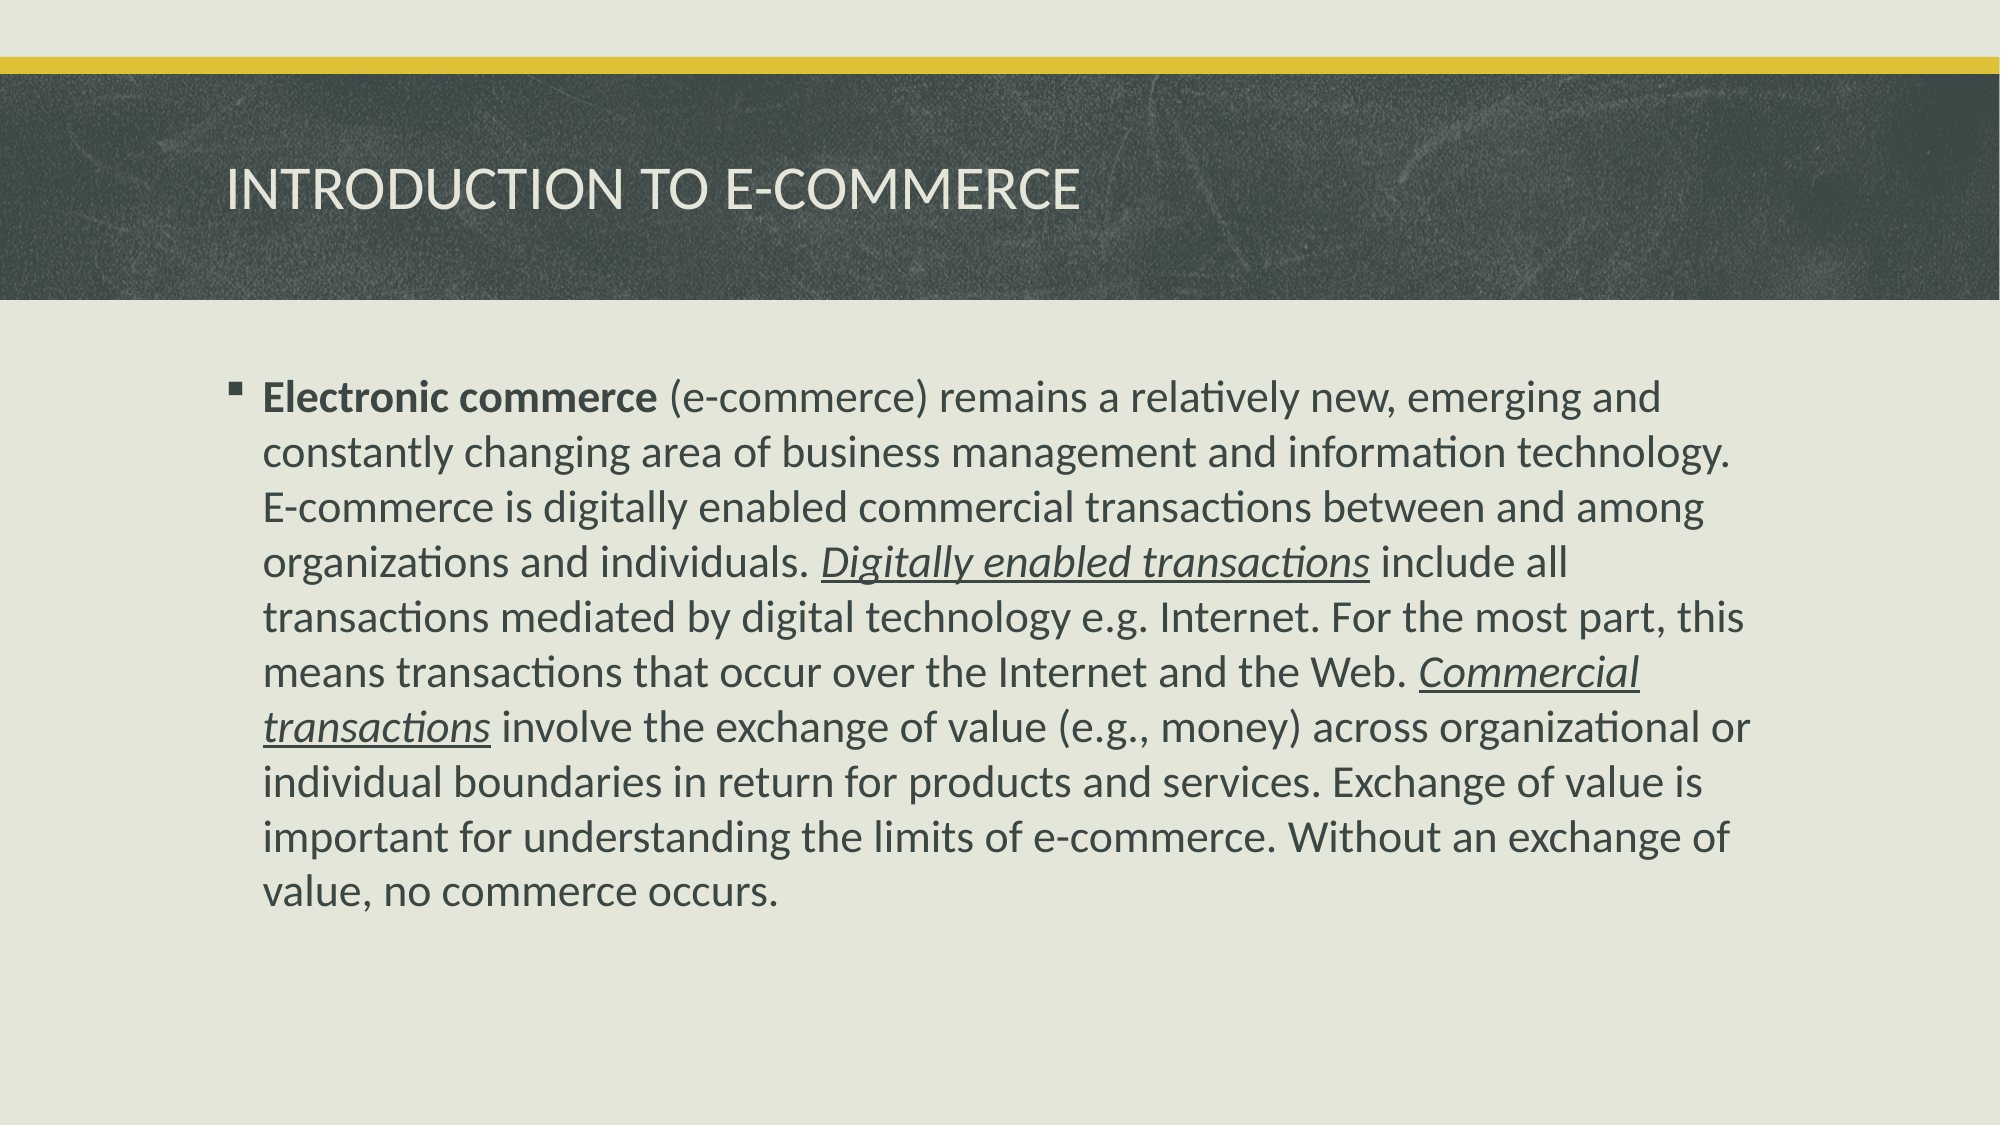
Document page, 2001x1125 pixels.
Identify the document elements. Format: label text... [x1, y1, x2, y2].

list Electronic commerce (e-commerce) remains a relatively new, emerging and constantly changing area of business management and information technology. E-commerce is digitally enabled commercial transactions between and among organizations and individuals. Digitally enabled transactions include all transactions mediated by digital technology e.g. Internet. For the most part, this means transactions that occur over the Internet and the Web. Commercial transactions involve the exchange of value (e.g., money) across organizational or individual boundaries in return for products and services. Exchange of value is important for understanding the limits of e-commerce. Without an exchange of value, no commerce occurs. [210, 359, 1790, 1014]
picture [0, 74, 2000, 300]
title INTRODUCTION TO E-COMMERCE [210, 76, 1790, 300]
